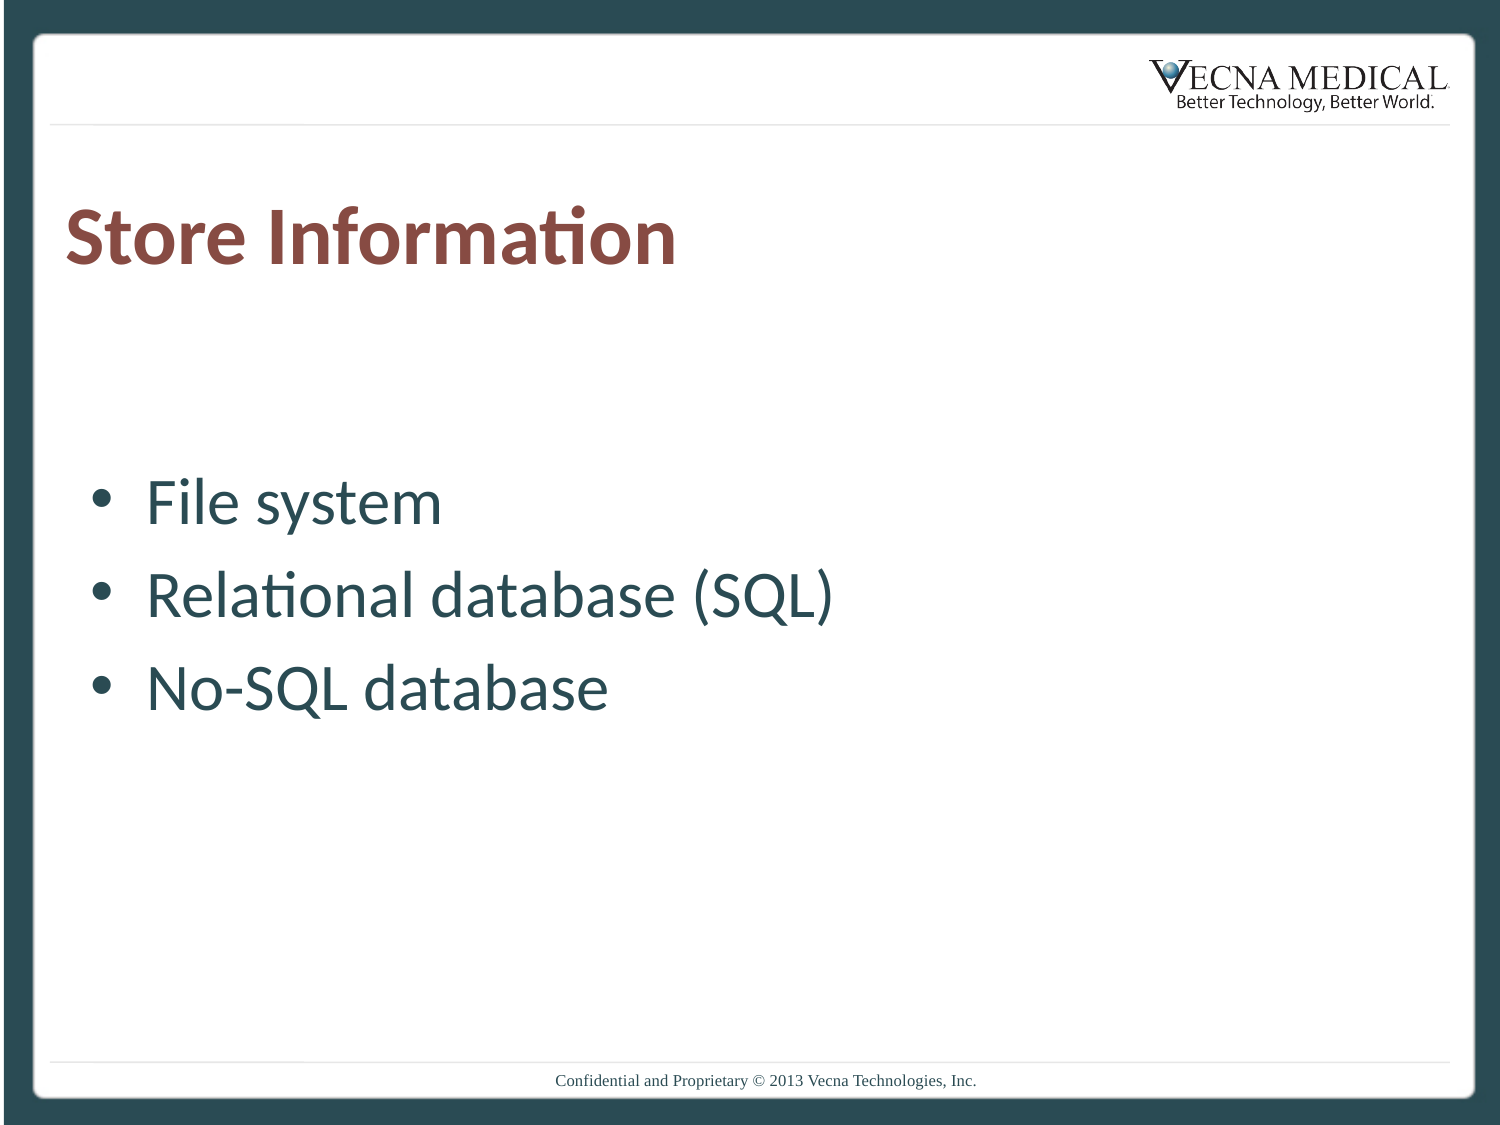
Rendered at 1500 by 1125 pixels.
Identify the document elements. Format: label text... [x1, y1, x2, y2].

list File system Relational database (SQL) No-SQL database [75, 450, 1425, 1005]
title Store Information [50, 137, 1400, 325]
picture [3, 0, 1500, 1125]
